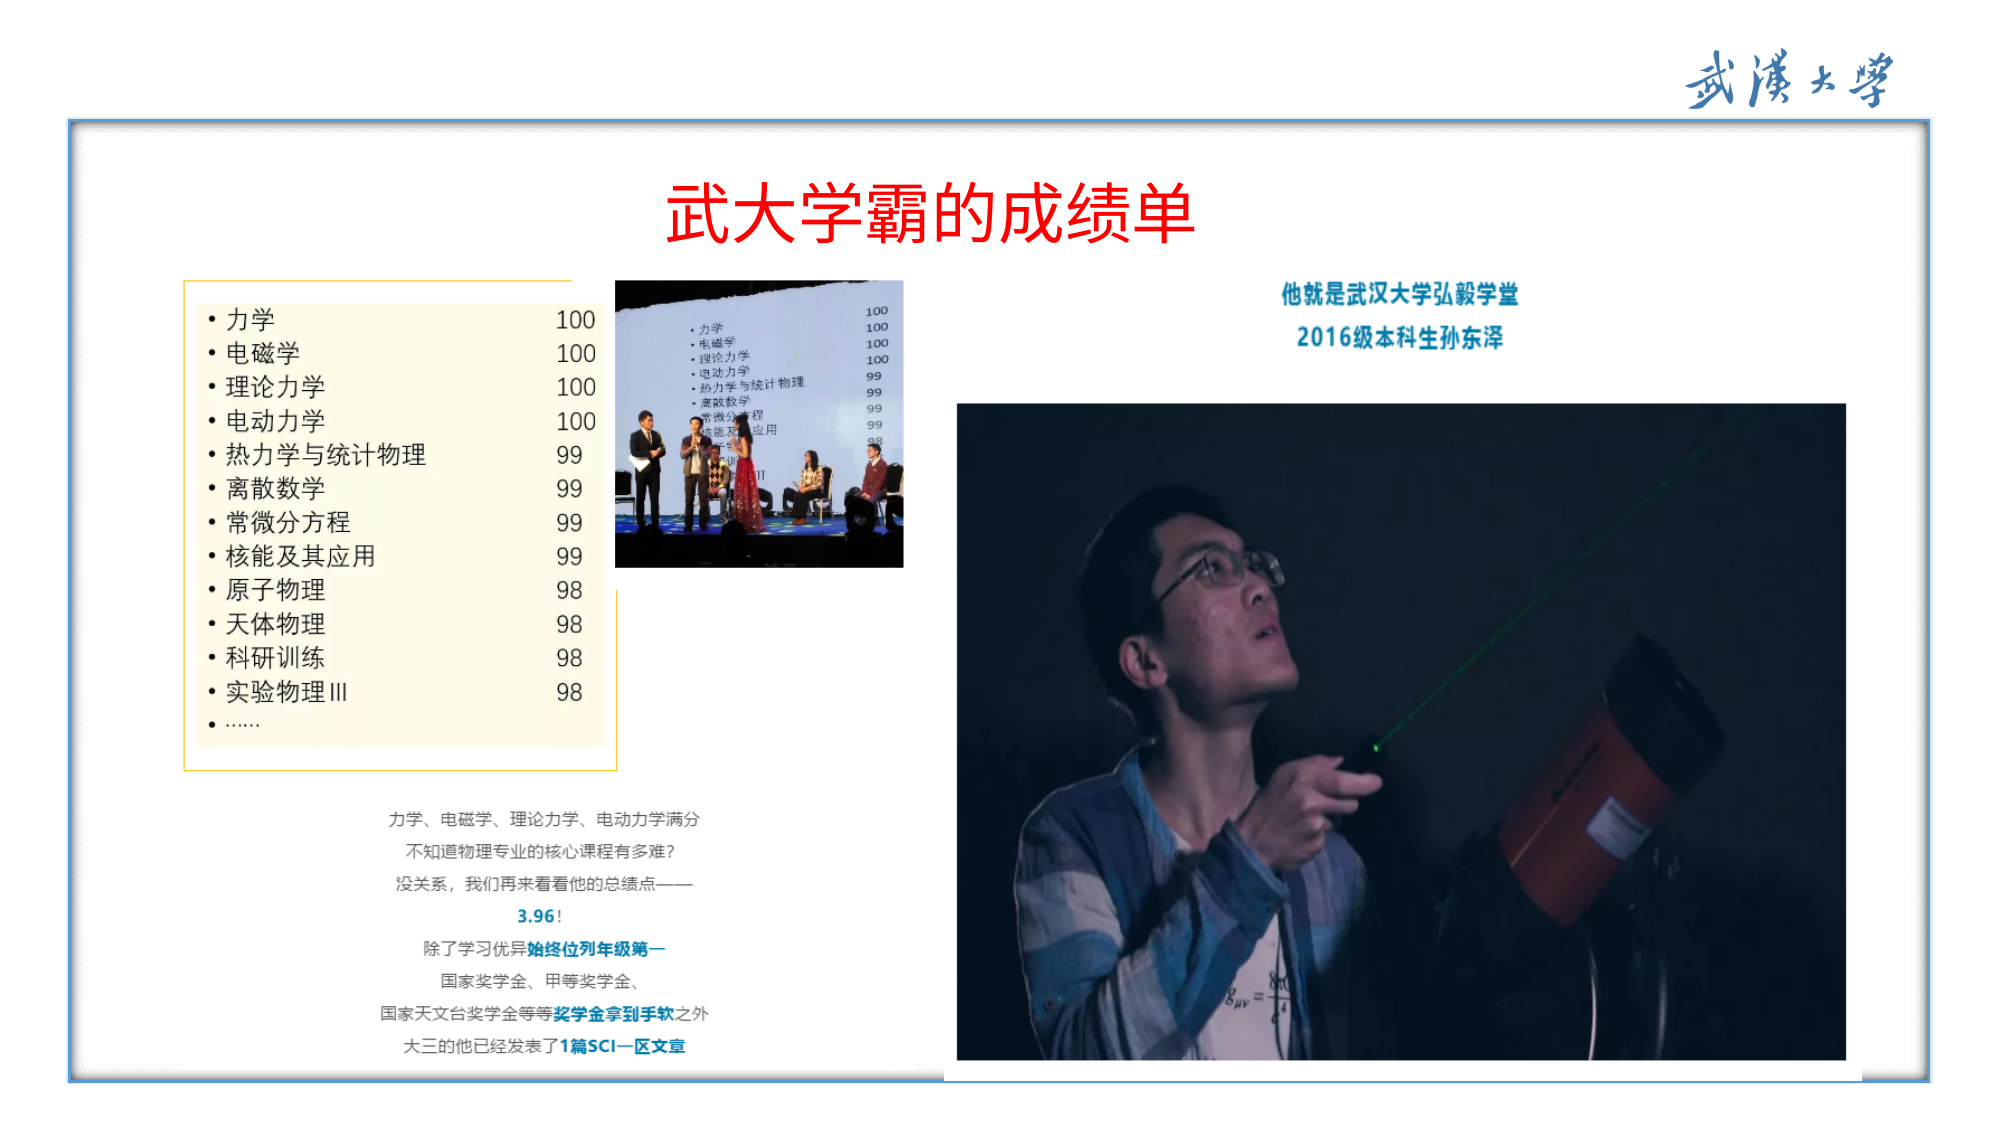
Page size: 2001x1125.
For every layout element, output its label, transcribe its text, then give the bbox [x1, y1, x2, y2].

picture [66, 117, 1933, 1084]
title 武大学霸的成绩单 [650, 173, 2000, 362]
